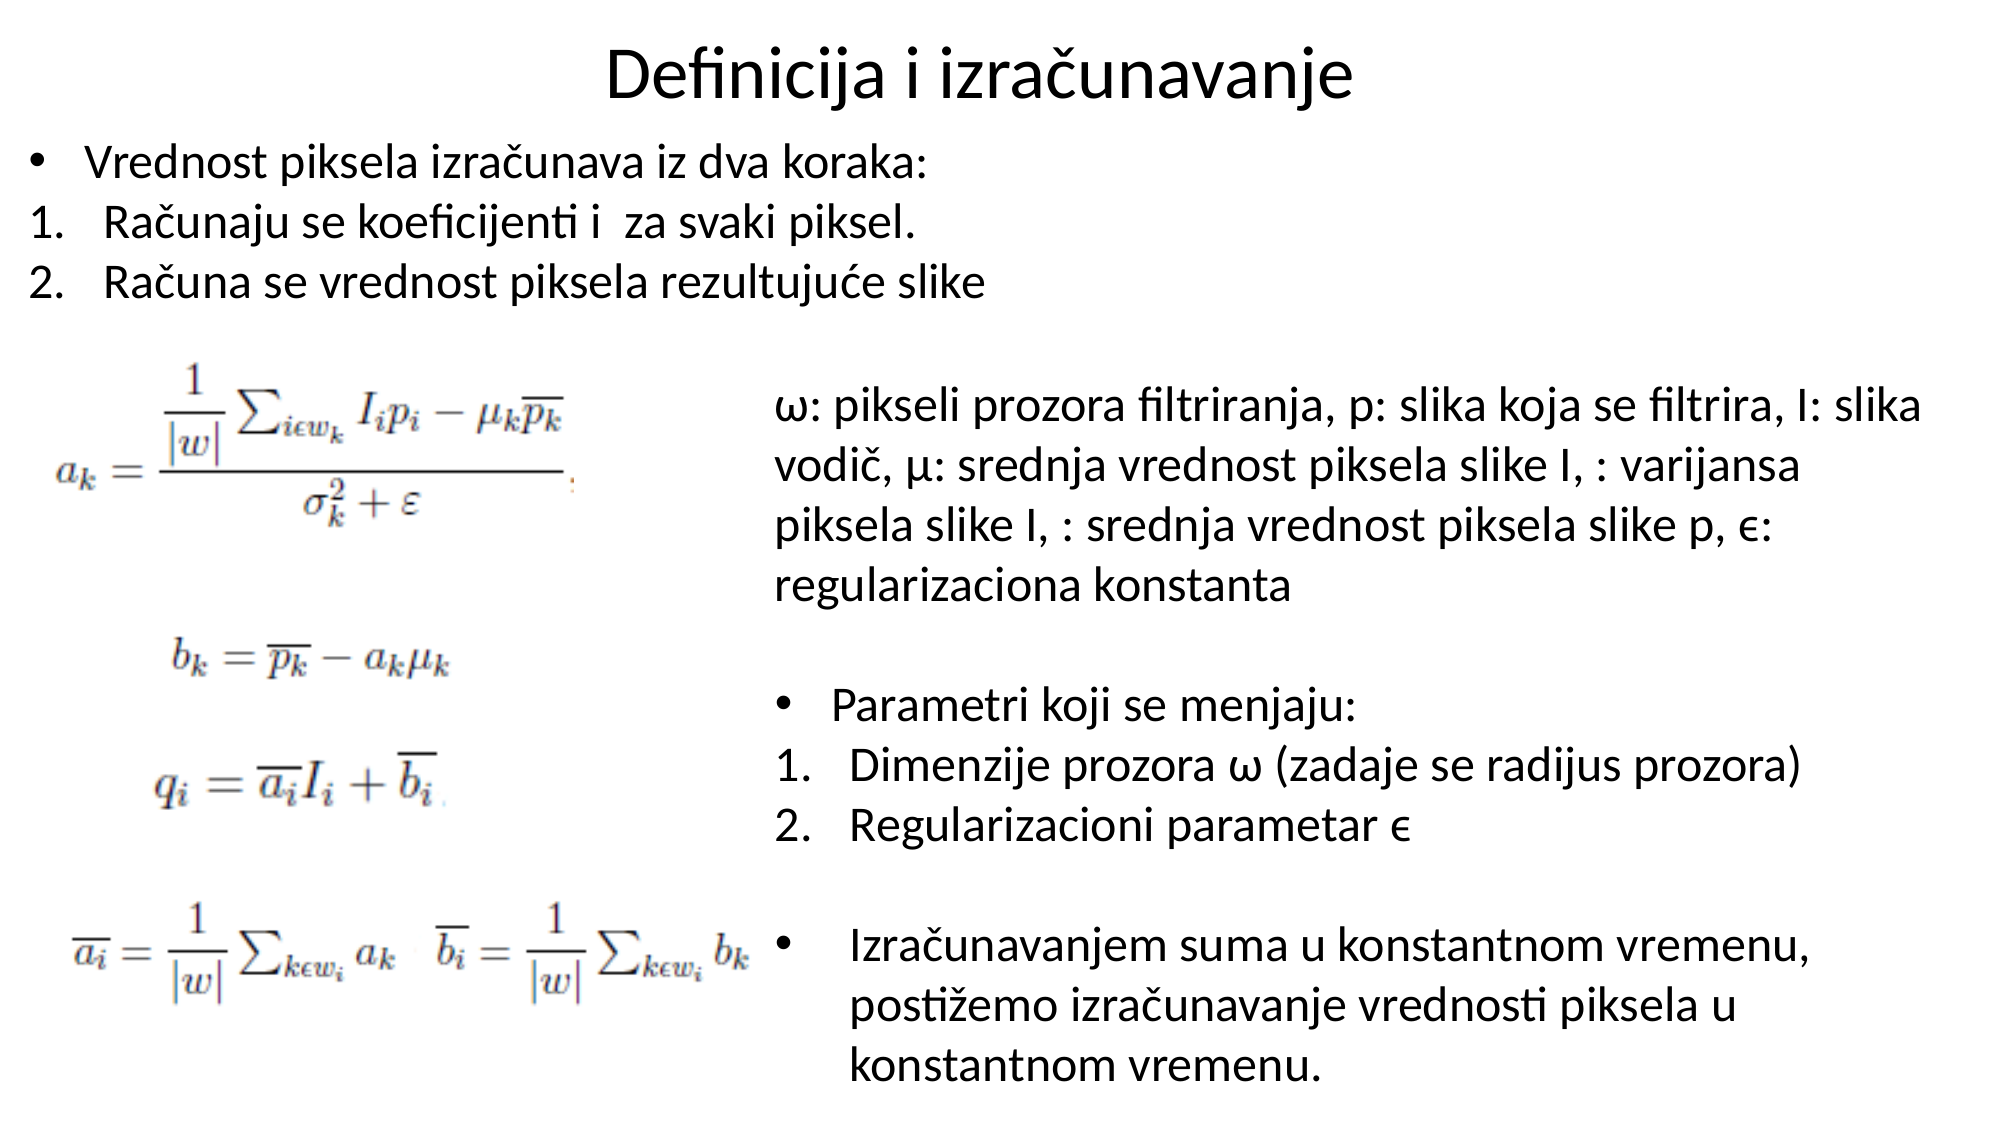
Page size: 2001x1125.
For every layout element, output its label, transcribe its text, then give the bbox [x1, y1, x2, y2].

picture [13, 324, 574, 709]
picture [61, 895, 759, 1009]
picture [119, 739, 466, 827]
text_box Definicija i izračunavanje [13, 15, 1964, 121]
